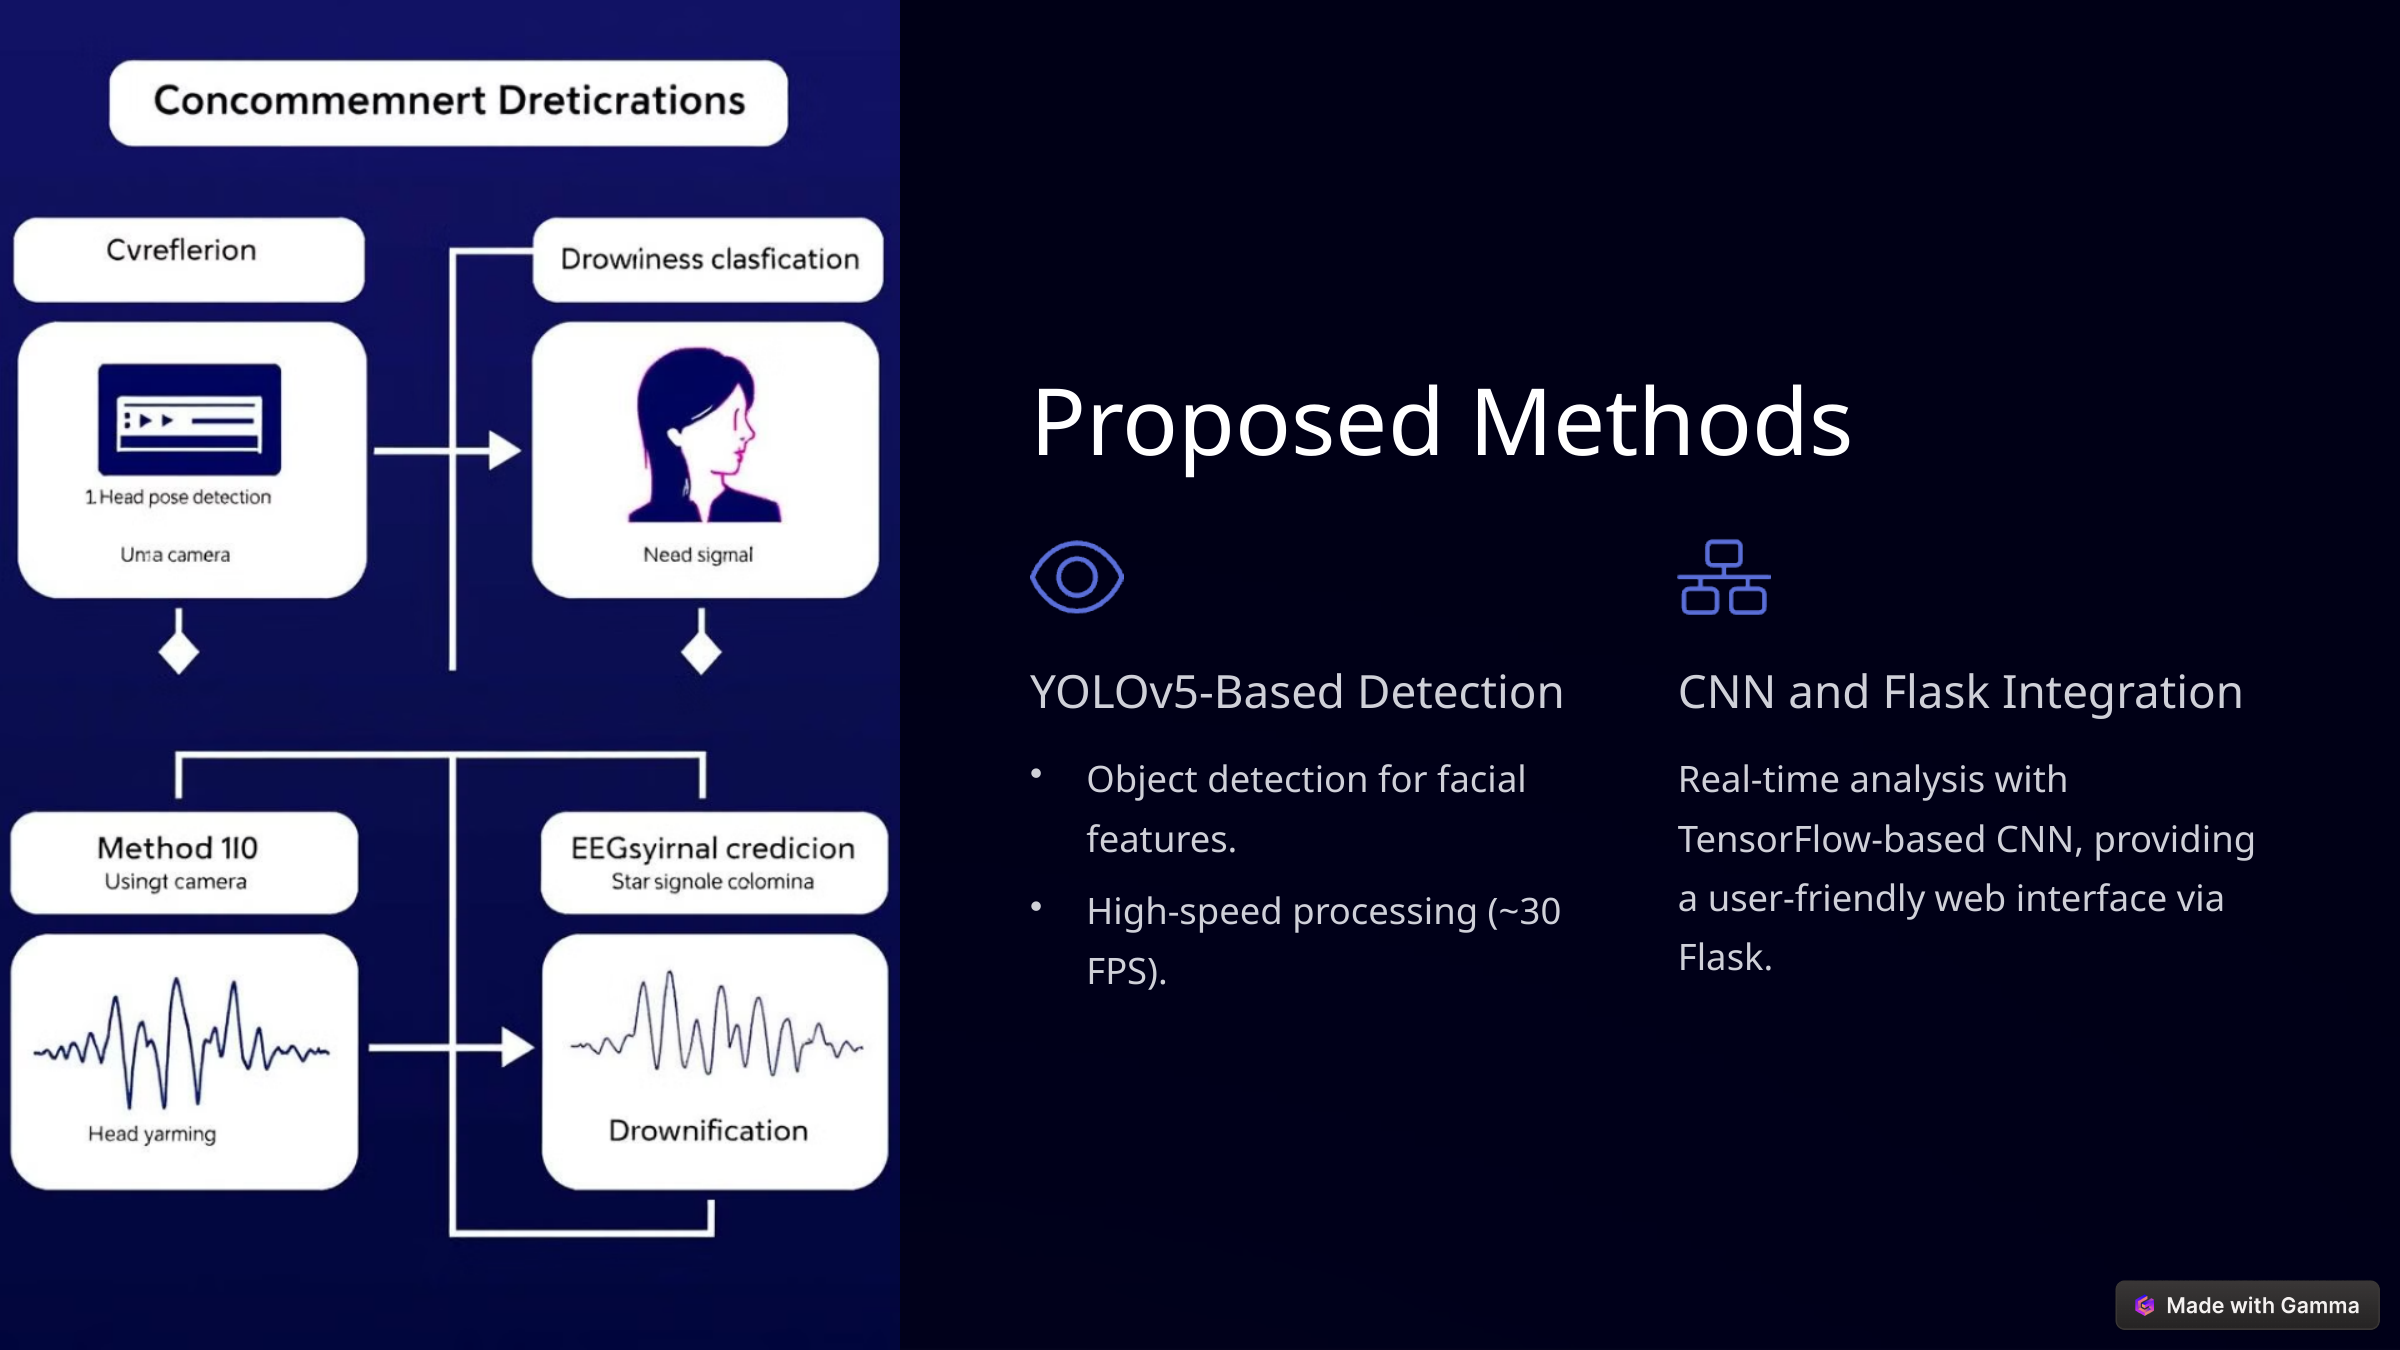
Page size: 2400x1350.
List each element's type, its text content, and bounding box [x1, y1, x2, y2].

text_box YOLOv5-Based Detection [1030, 660, 1552, 719]
picture [1030, 530, 1124, 624]
picture [1677, 530, 1771, 624]
text_box Object detection for facial features. [1030, 740, 1622, 860]
picture [0, 0, 900, 1350]
picture [2106, 1271, 2389, 1339]
text_box Real-time analysis with TensorFlow-based CNN, providing a user-friendly web interface via Flask. [1677, 740, 2270, 920]
text_box Proposed Methods [1030, 358, 1961, 475]
text_box High-speed processing (~30 FPS). [1030, 872, 1622, 992]
text_box CNN and Flask Integration [1677, 660, 2224, 719]
